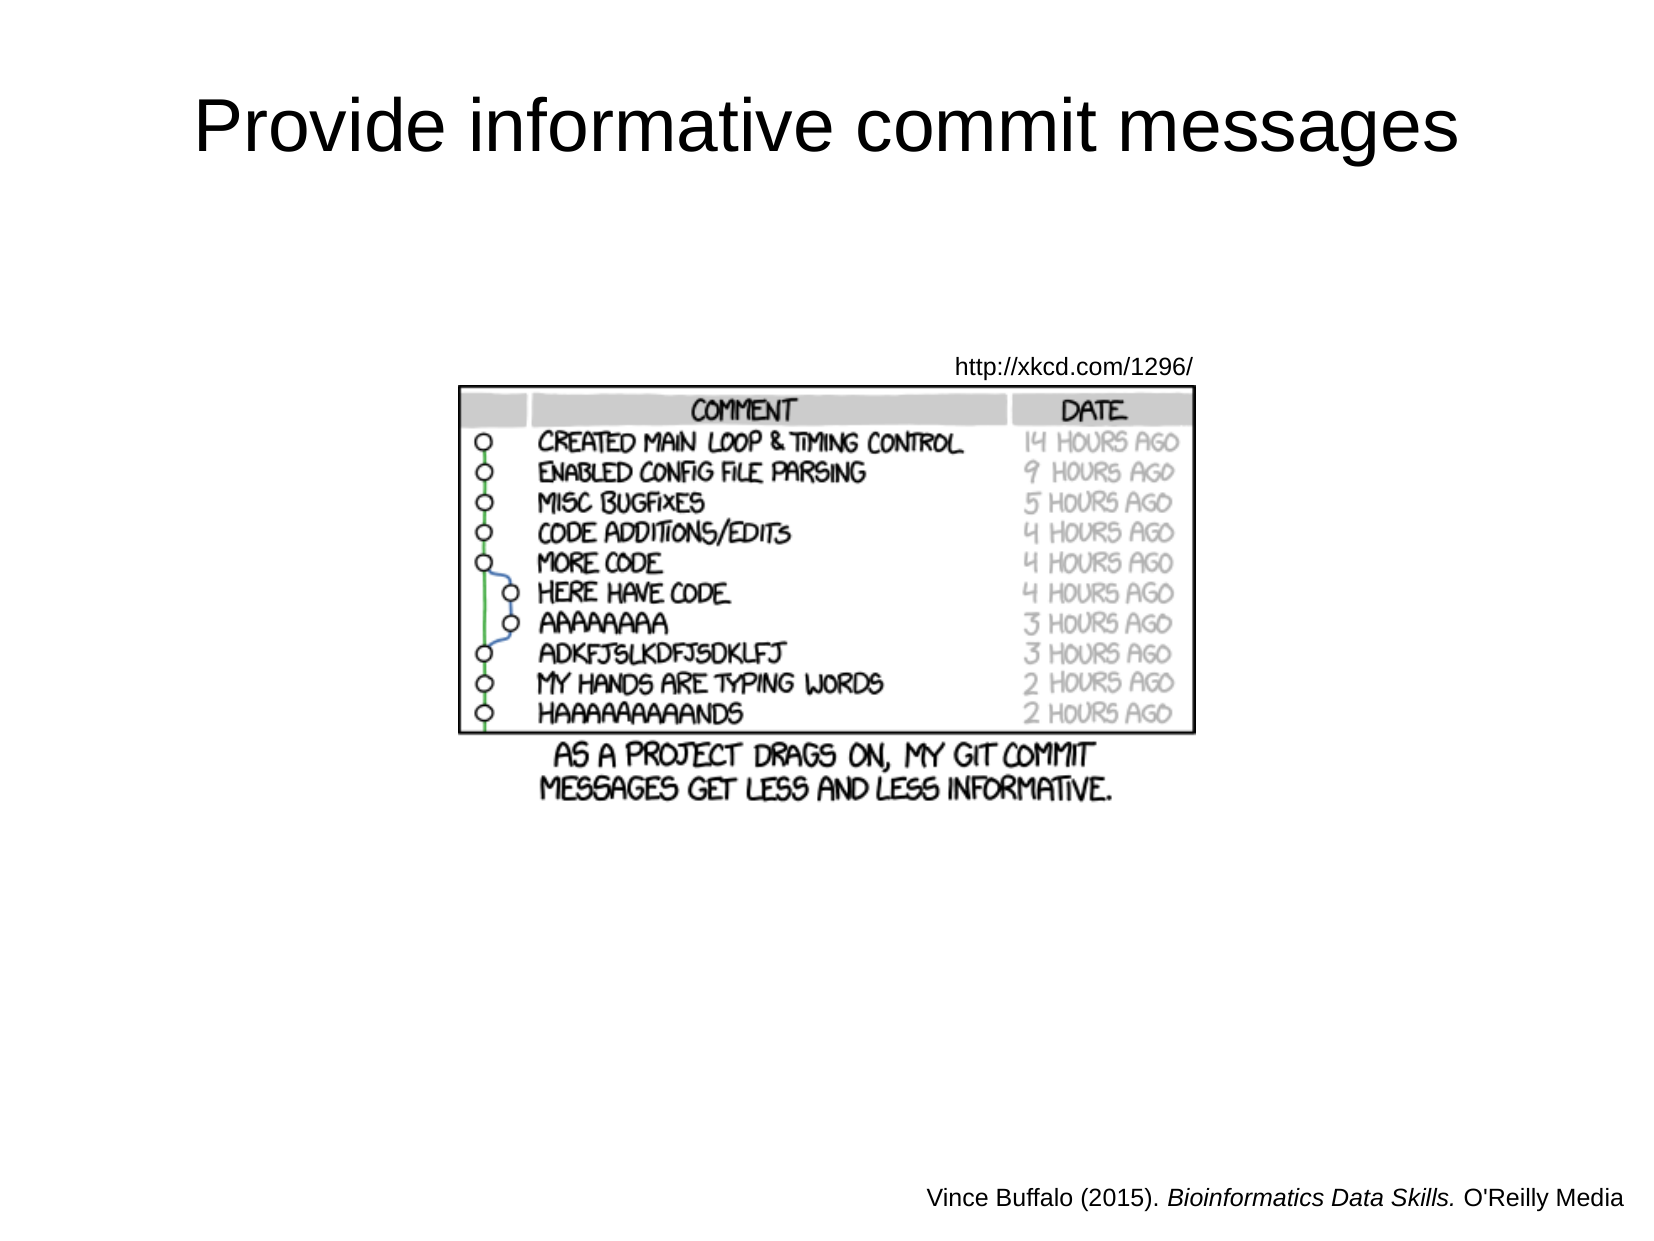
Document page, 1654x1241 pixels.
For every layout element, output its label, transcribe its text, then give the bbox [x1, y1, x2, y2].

text_box Vince Buffalo (2015). Bioinformatics Data Skills. O'Reilly Media [911, 1176, 1640, 1220]
text_box Provide informative commit messages [82, 20, 1571, 228]
text_box http://xkcd.com/1296/ [939, 345, 1209, 389]
picture [457, 385, 1196, 806]
